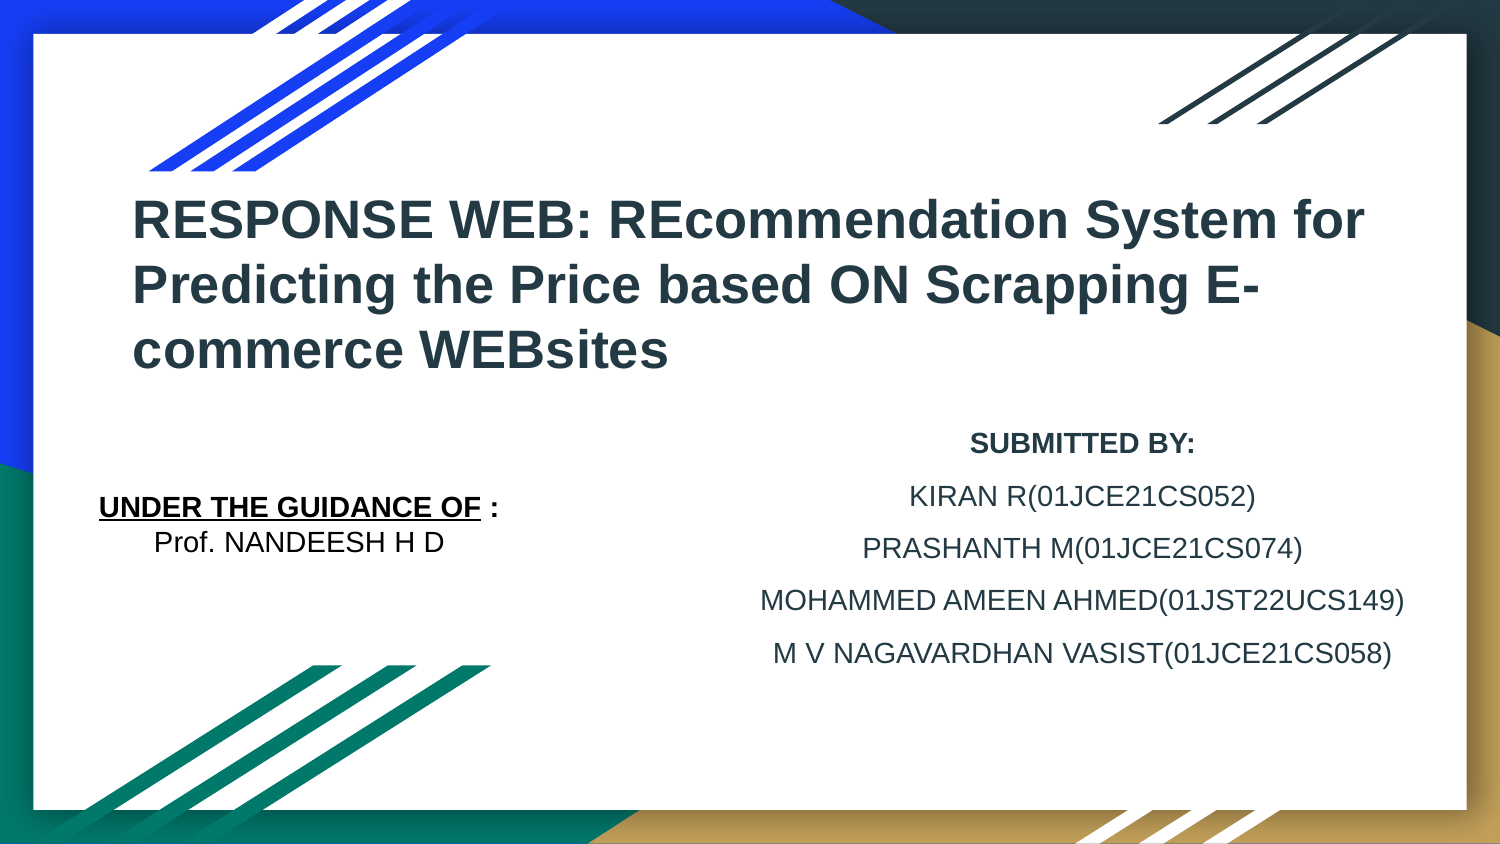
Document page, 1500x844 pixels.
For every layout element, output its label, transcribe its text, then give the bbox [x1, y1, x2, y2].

text_box SUBMITTED BY: KIRAN R(01JCE21CS052) PRASHANTH M(01JCE21CS074) MOHAMMED AMEEN AHMED(01JST22UCS149) M V NAGAVARDHAN VASIST(01JCE21CS058) [716, 391, 1426, 742]
text_box RESPONSE WEB: REcommendation System for Predicting the Price based ON Scrapping E- commerce WEBsites [118, 176, 1426, 387]
text_box UNDER THE GUIDANCE OF : Prof. NANDEESH H D [0, 480, 680, 566]
